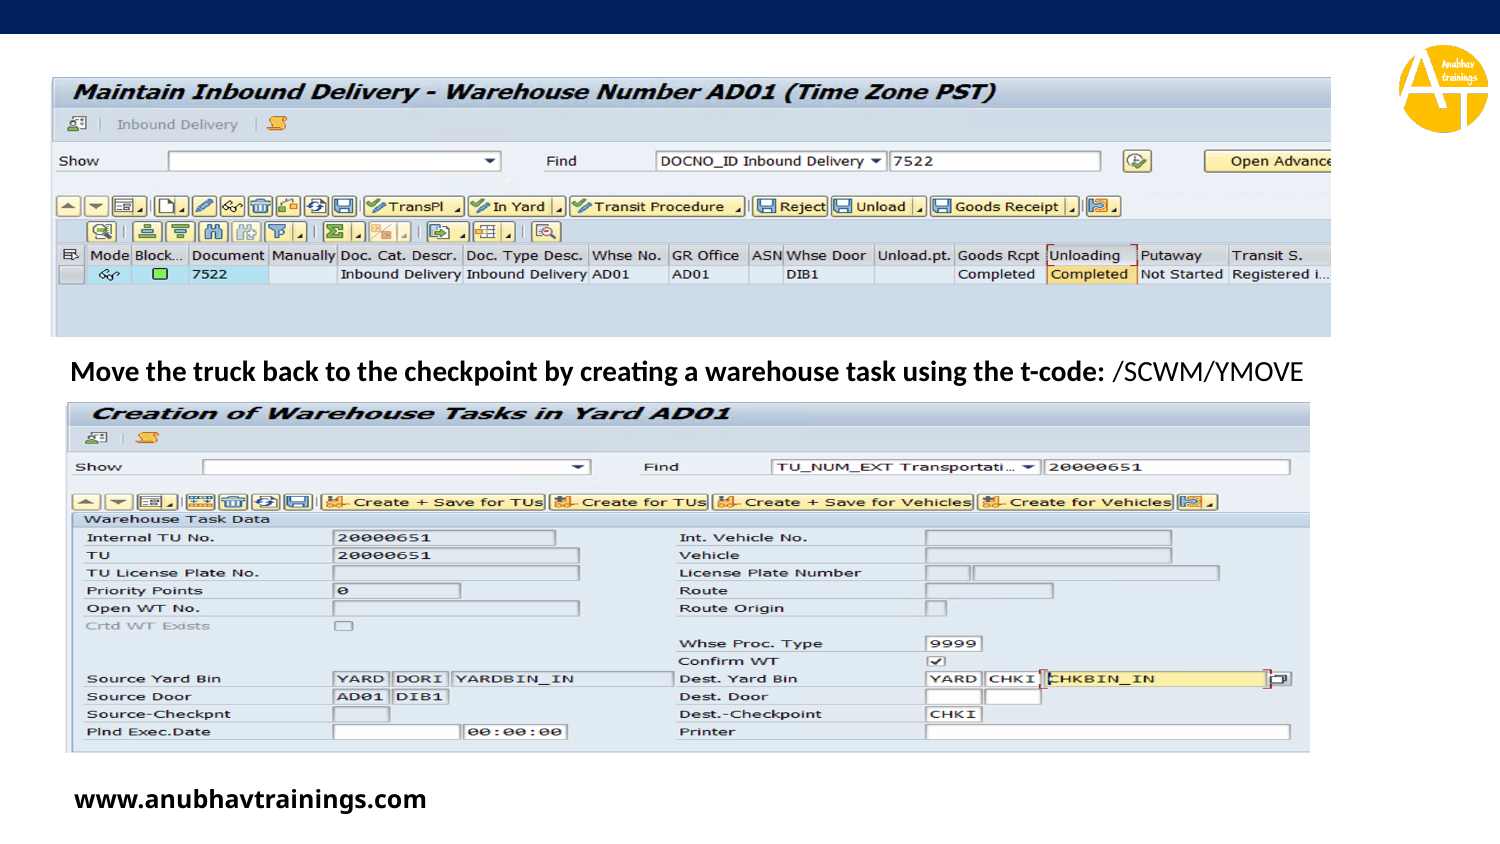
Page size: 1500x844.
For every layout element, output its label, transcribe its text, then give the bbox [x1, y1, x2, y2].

picture [48, 77, 1332, 337]
text_box www.anubhavtrainings.com [13, 776, 489, 822]
picture [1390, 39, 1493, 140]
text_box Move the truck back to the checkpoint by creating a warehouse task using the t-code: /SCWM/YMOVE [55, 343, 1331, 402]
picture [65, 402, 1310, 753]
